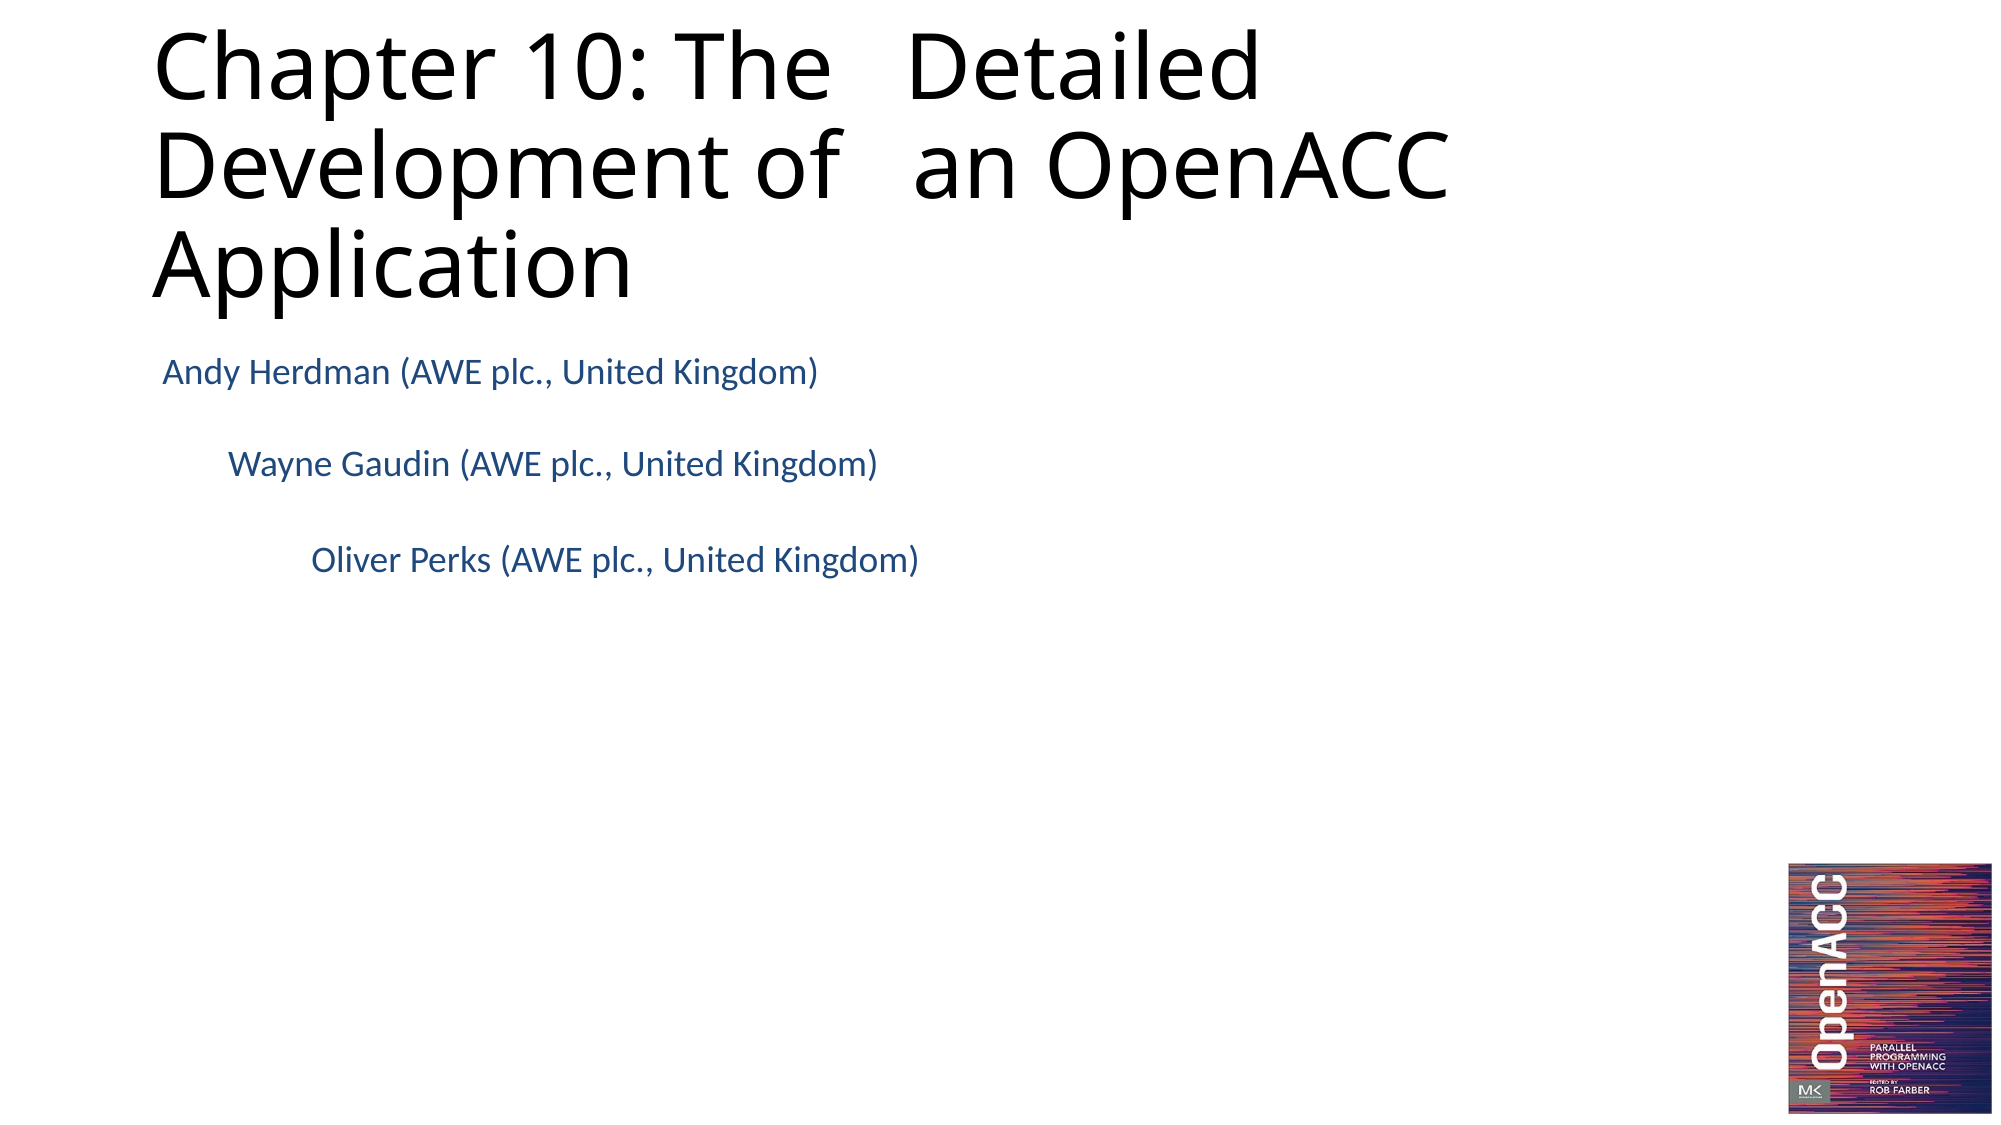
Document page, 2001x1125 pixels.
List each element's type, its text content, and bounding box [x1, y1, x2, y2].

text_box Oliver Perks (AWE plc., United Kingdom) [296, 524, 1297, 588]
text_box Andy Herdman (AWE plc., United Kingdom) [147, 339, 835, 400]
text_box Wayne Gaudin (AWE plc., United Kingdom) [213, 431, 895, 492]
picture [1788, 863, 1992, 1114]
title Chapter 10: The Detailed Development of an OpenACC Application [137, 59, 1863, 278]
